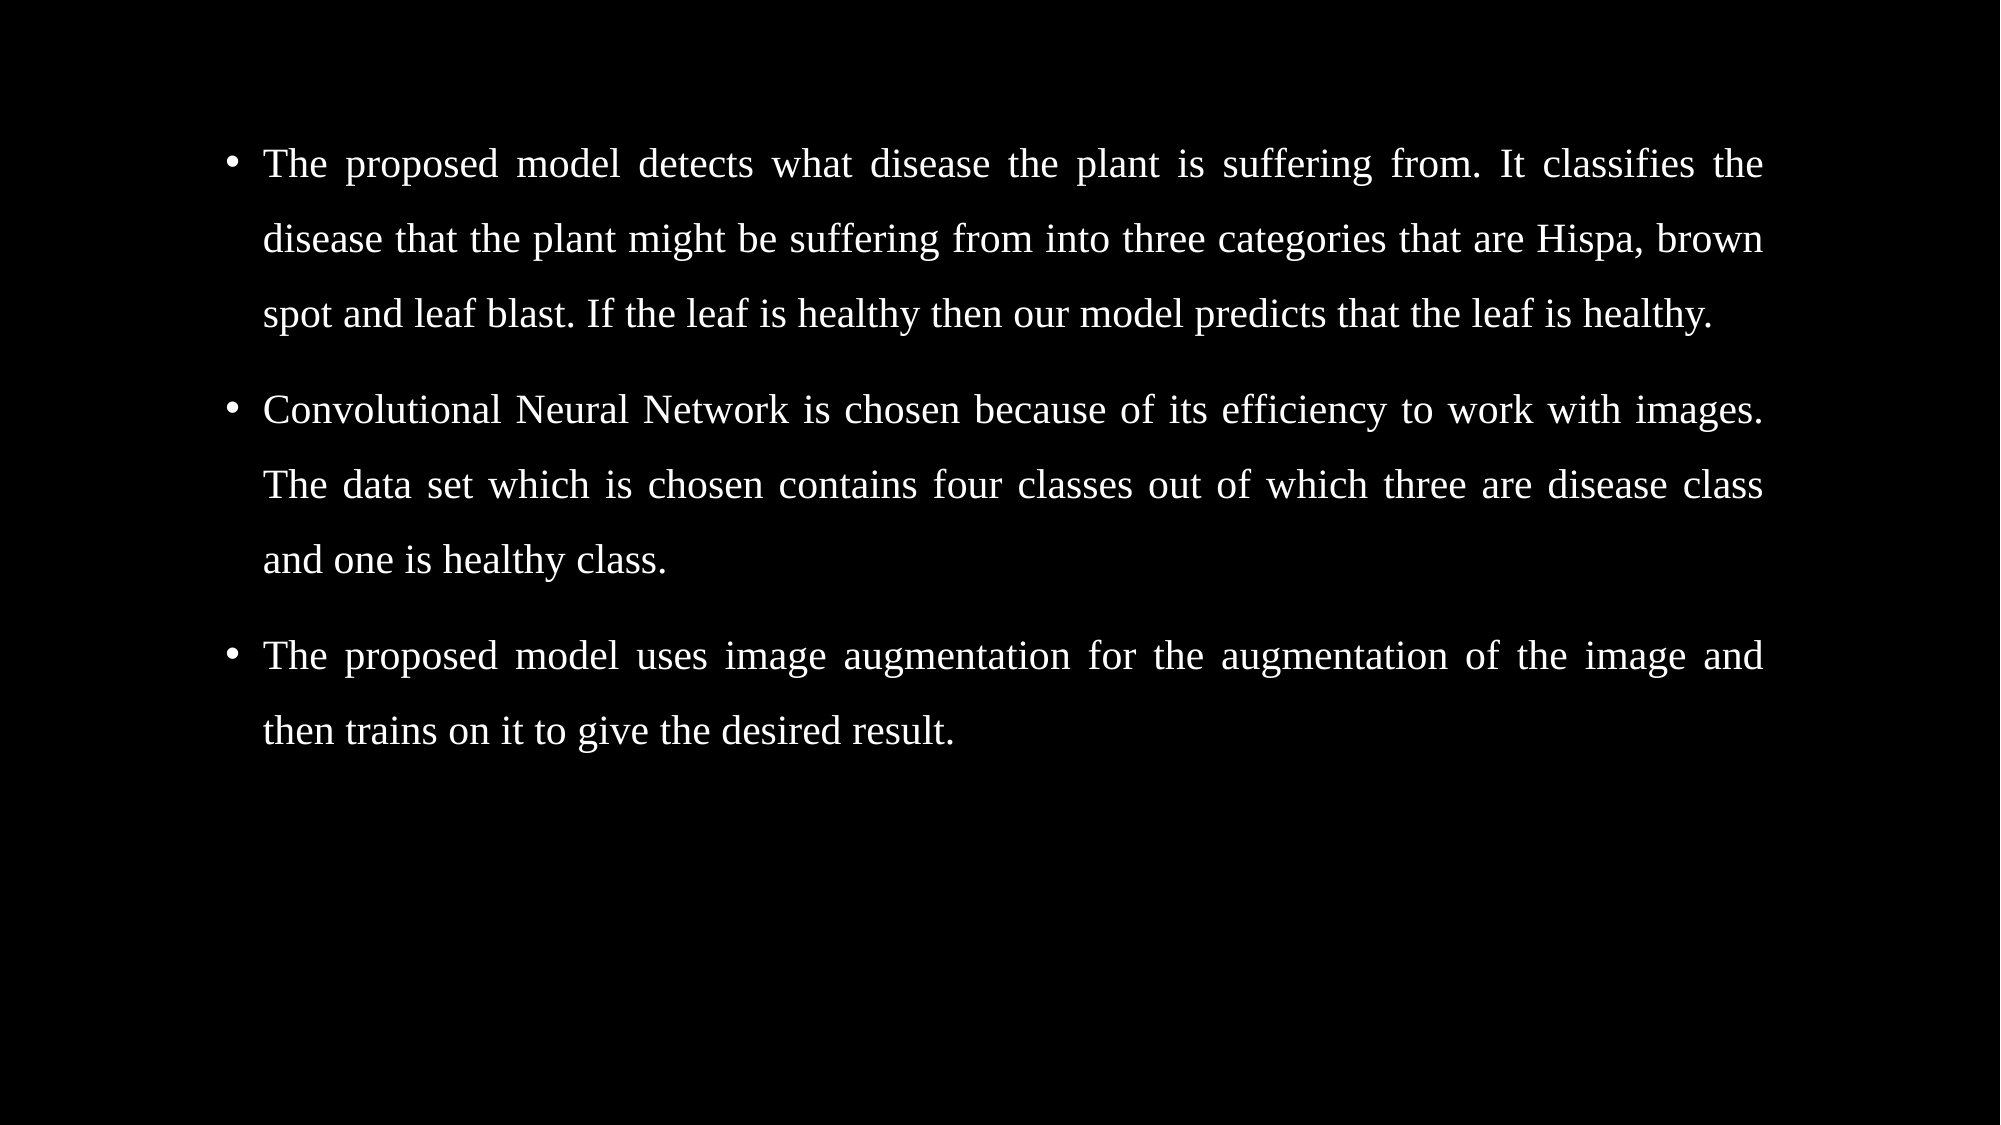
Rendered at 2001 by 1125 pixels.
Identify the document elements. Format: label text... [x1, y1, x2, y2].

list The proposed model detects what disease the plant is suffering from. It classifies the disease that the plant might be suffering from into three categories that are Hispa, brown spot and leaf blast. If the leaf is healthy then our model predicts that the leaf is healthy. Convolutional Neural Network is chosen because of its efficiency to work with images. The data set which is chosen contains four classes out of which three are disease class and one is healthy class. The proposed model uses image augmentation for the augmentation of the image and then trains on it to give the desired result. [210, 103, 1781, 945]
